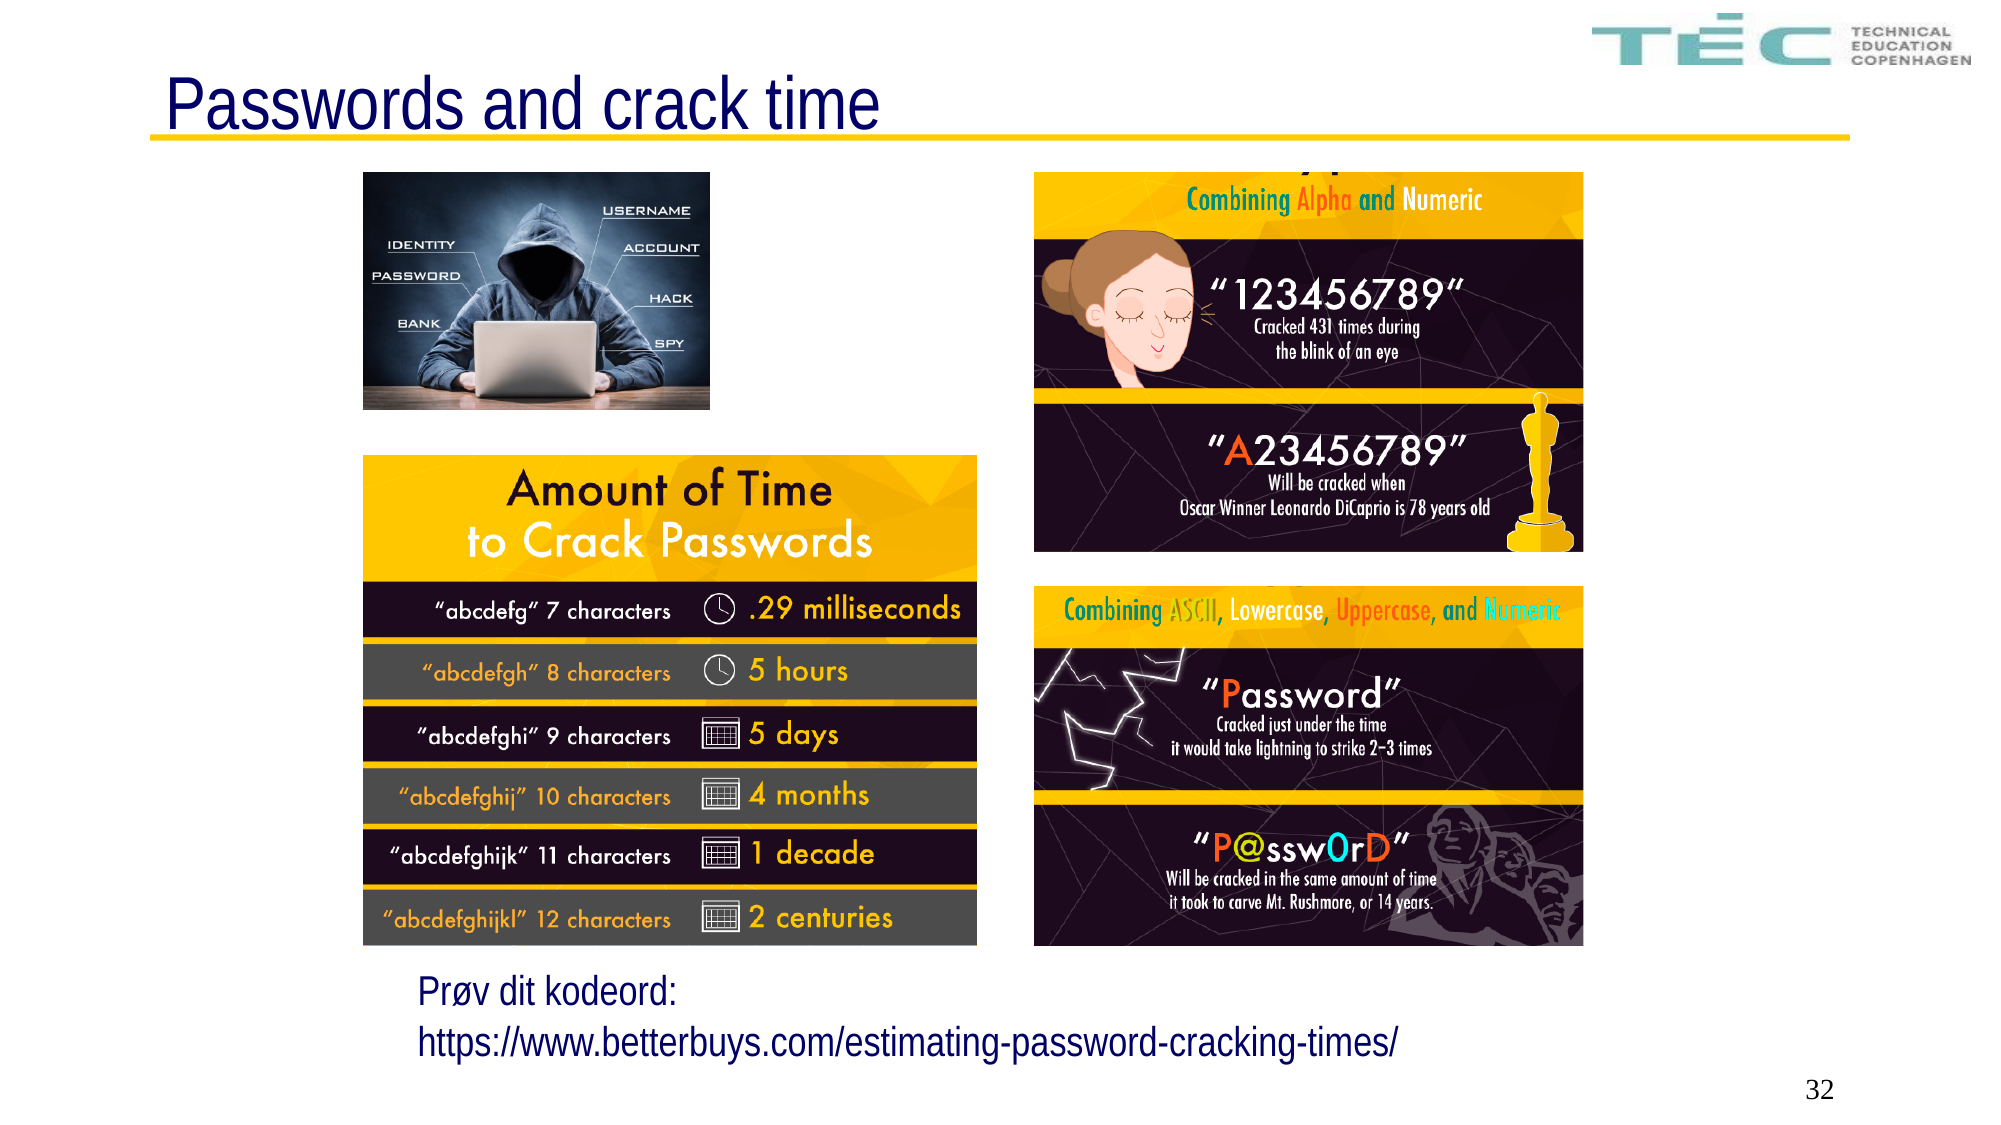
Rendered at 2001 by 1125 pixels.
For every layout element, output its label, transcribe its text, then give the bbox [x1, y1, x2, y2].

picture [362, 172, 710, 410]
slide_number 32 [1433, 1062, 1851, 1101]
picture [1033, 585, 1584, 946]
picture [1592, 13, 1971, 65]
title Passwords and crack time [149, 24, 1851, 176]
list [350, 455, 989, 946]
text_box Prøv dit kodeord: https://www.betterbuys.com/estimating-password-cracking-times/ [402, 964, 1414, 1073]
picture [1033, 172, 1584, 553]
